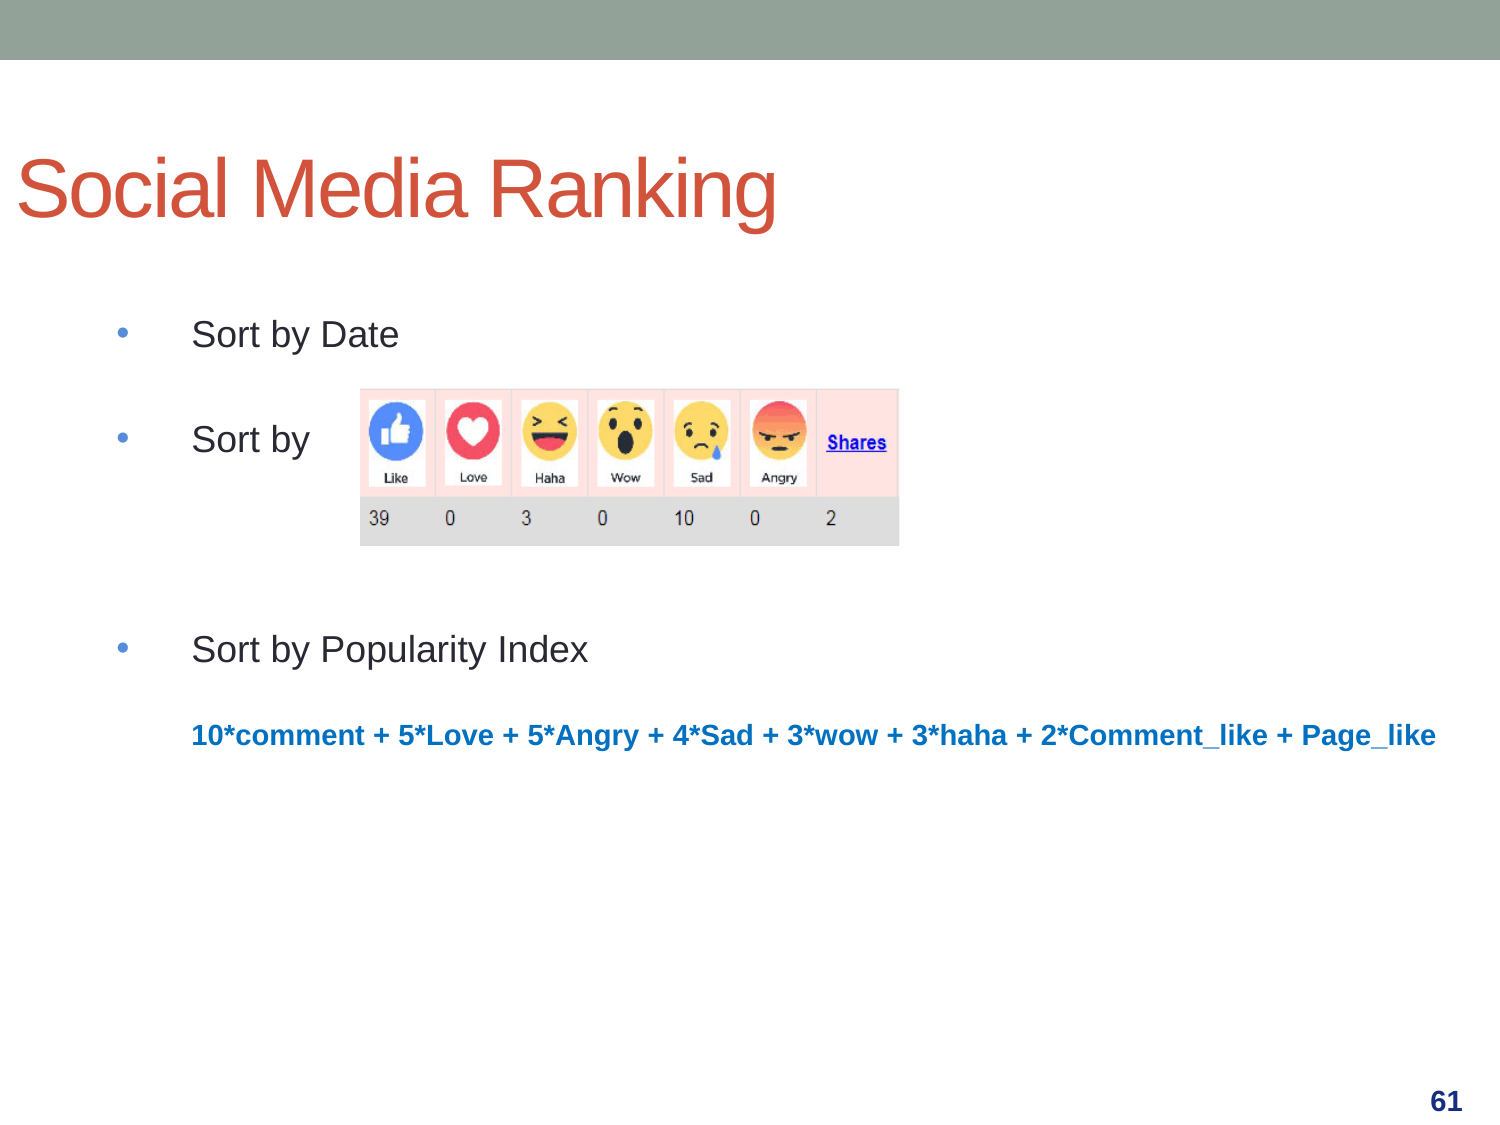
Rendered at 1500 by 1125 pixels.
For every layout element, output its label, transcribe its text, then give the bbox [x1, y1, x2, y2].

title Social Media Ranking [0, 101, 1325, 266]
slide_number 61 [1415, 1070, 1499, 1125]
text_box Sort by Date Sort by Sort by Popularity Index 10*comment + 5*Love + 5*Angry + 4*Sad + 3*wow + 3*haha + 2*Comment_like + Page_like [0, 302, 1500, 894]
picture [359, 385, 900, 546]
